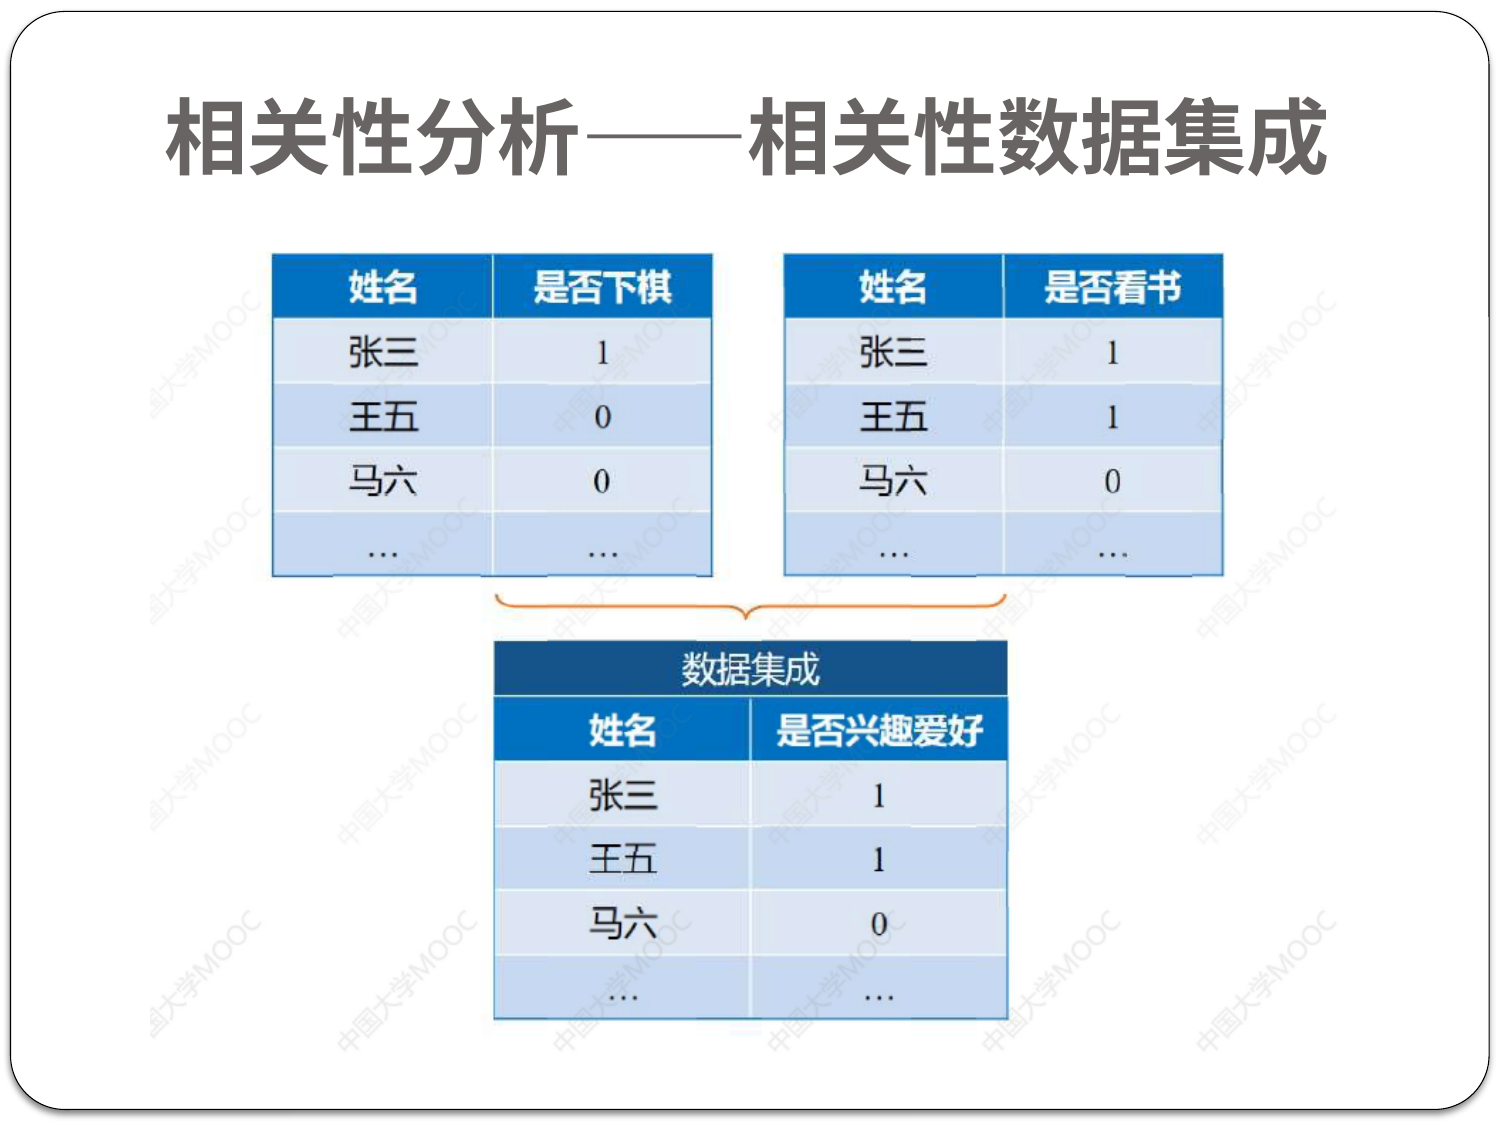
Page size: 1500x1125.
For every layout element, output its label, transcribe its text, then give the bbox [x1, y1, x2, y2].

picture [149, 232, 1351, 1060]
title 相关性分析——相关性数据集成 [150, 45, 1425, 233]
